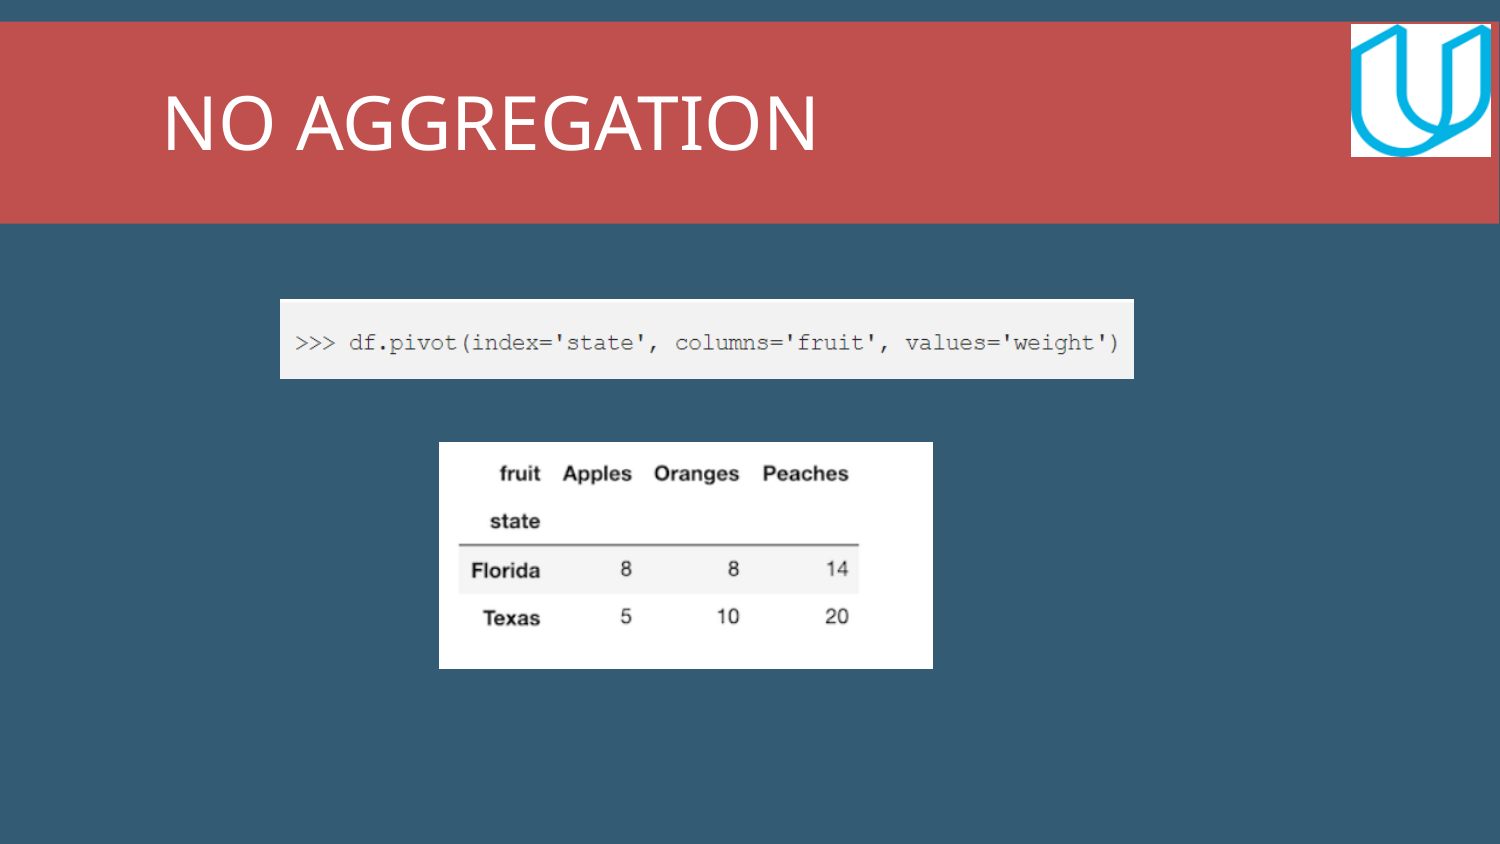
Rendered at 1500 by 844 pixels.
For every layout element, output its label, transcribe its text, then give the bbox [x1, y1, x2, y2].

picture [1362, 36, 1433, 147]
picture [1400, 24, 1480, 125]
picture [280, 298, 1134, 379]
text_box [147, 247, 1352, 765]
picture [1352, 121, 1396, 157]
picture [439, 442, 933, 669]
picture [1449, 36, 1480, 125]
text_box NO AGGREGATION [147, 34, 1352, 221]
picture [1408, 95, 1491, 157]
picture [1351, 24, 1395, 48]
picture [1483, 24, 1491, 29]
